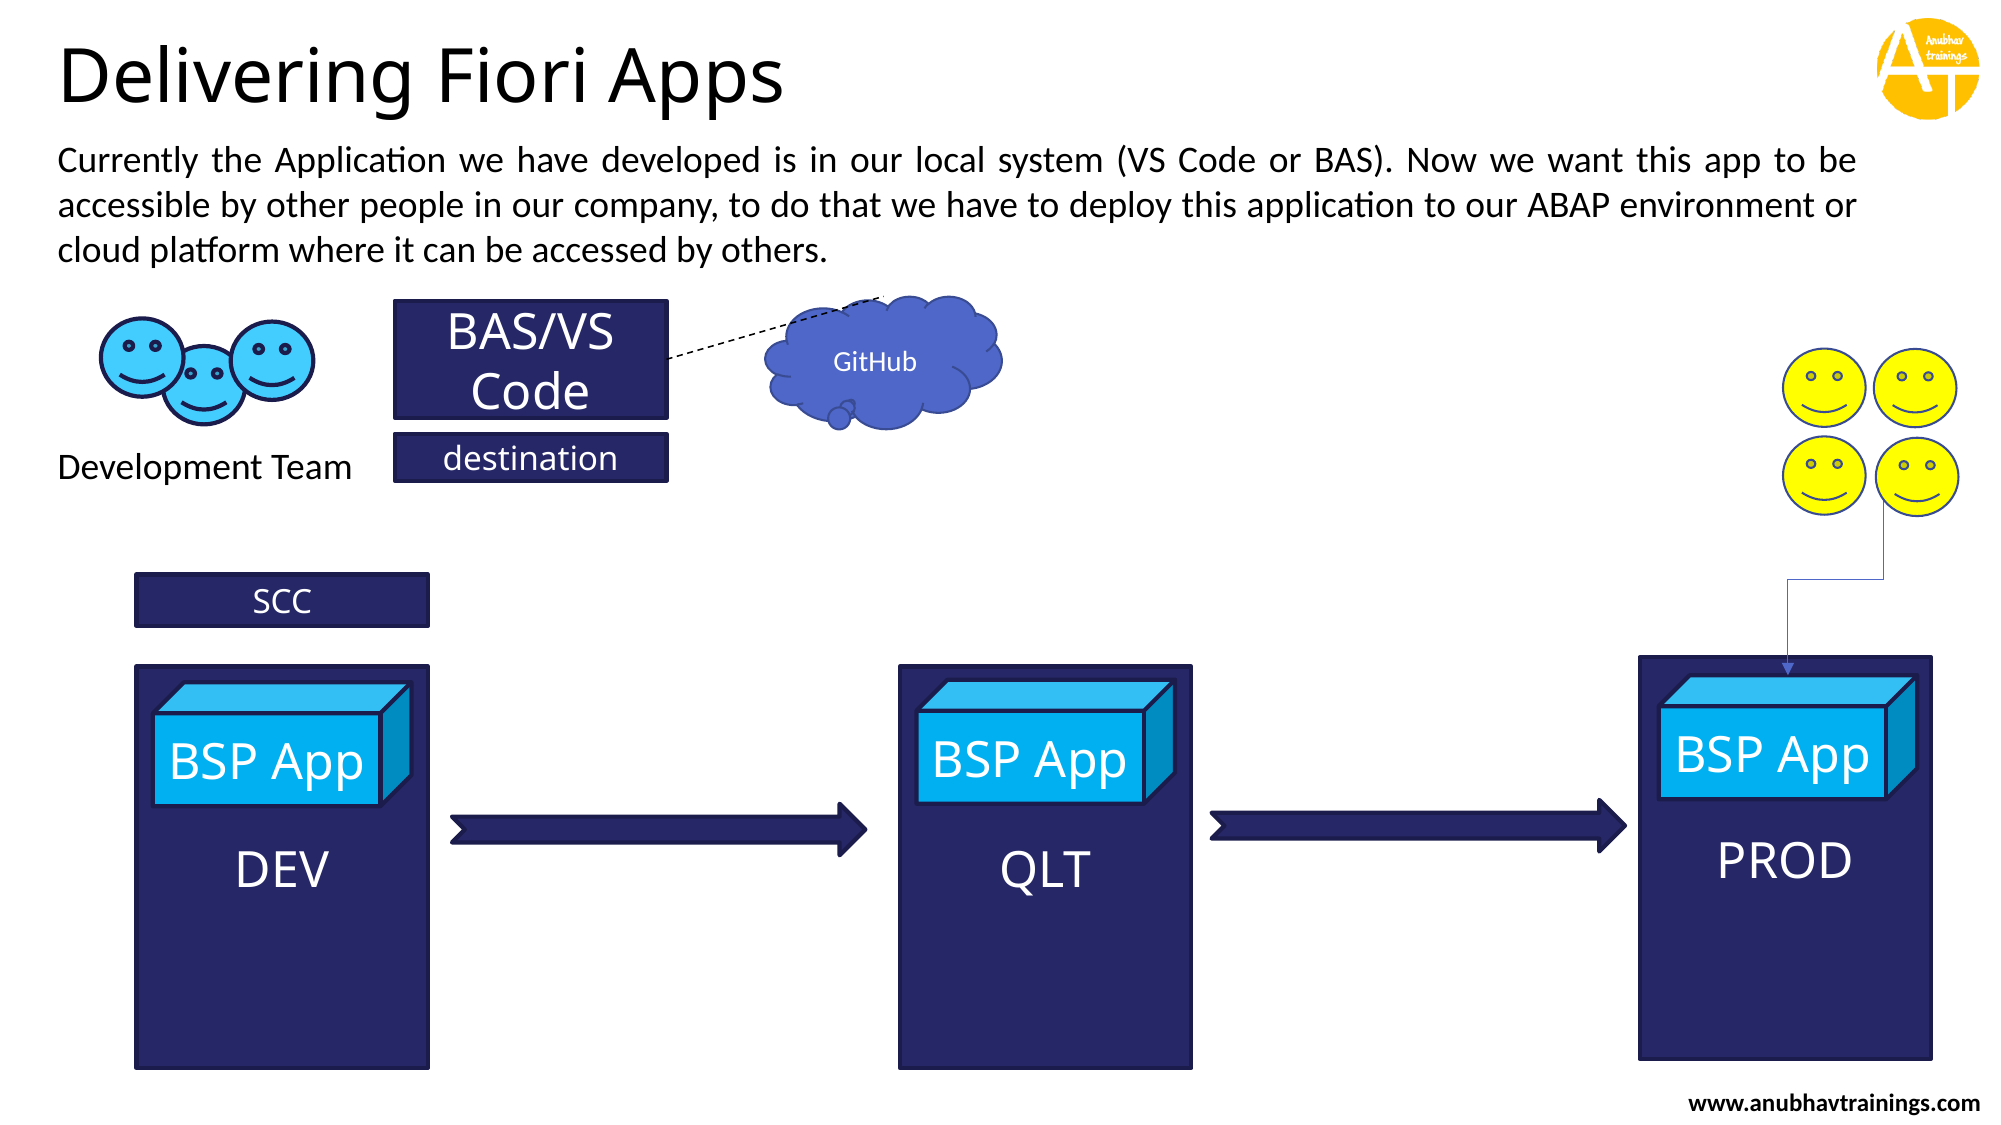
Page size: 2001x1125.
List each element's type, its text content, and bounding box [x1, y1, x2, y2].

text_box BSP App [152, 682, 412, 807]
footer www.anubhavtrainings.com [1669, 1089, 2000, 1114]
text_box QLT [900, 666, 1192, 1069]
text_box PROD [1639, 657, 1931, 1059]
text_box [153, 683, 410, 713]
text_box BAS/VS Code [394, 300, 667, 418]
text_box DEV [136, 666, 428, 1069]
text_box [1874, 436, 1960, 518]
text_box Development Team [42, 434, 371, 494]
text_box [230, 321, 314, 400]
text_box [666, 359, 767, 363]
text_box [1211, 799, 1626, 852]
text_box BSP App [916, 679, 1176, 804]
text_box Delivering Fiori Apps [42, 30, 1319, 127]
text_box Before we start generating application in VS code, we need to verify that Fiori Tools are installed in our system or not. To do that we need to install an extension pack in VS code, which is SAP Fiori Tools – Extension Pack. [1658, 675, 1916, 706]
text_box Currently the Application we have developed is in our local system (VS Code or BAS). Now we want this app to be accessible by other people in our company, to do that we have to deploy this application to our ABAP environment or cloud platform where it can be accessed by others. [42, 127, 1874, 278]
text_box GitHub [764, 295, 1003, 431]
text_box Creating Fiori App using Template in VS code [917, 680, 1174, 710]
text_box [451, 803, 866, 856]
text_box [100, 318, 184, 397]
text_box [1781, 435, 1867, 516]
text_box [1748, 540, 1938, 621]
text_box [163, 346, 245, 425]
text_box BSP App [1658, 675, 1918, 800]
picture [1866, 11, 1985, 128]
text_box [1781, 347, 1867, 428]
text_box SCC [136, 574, 428, 626]
text_box destination [394, 433, 667, 481]
text_box [1872, 347, 1958, 429]
